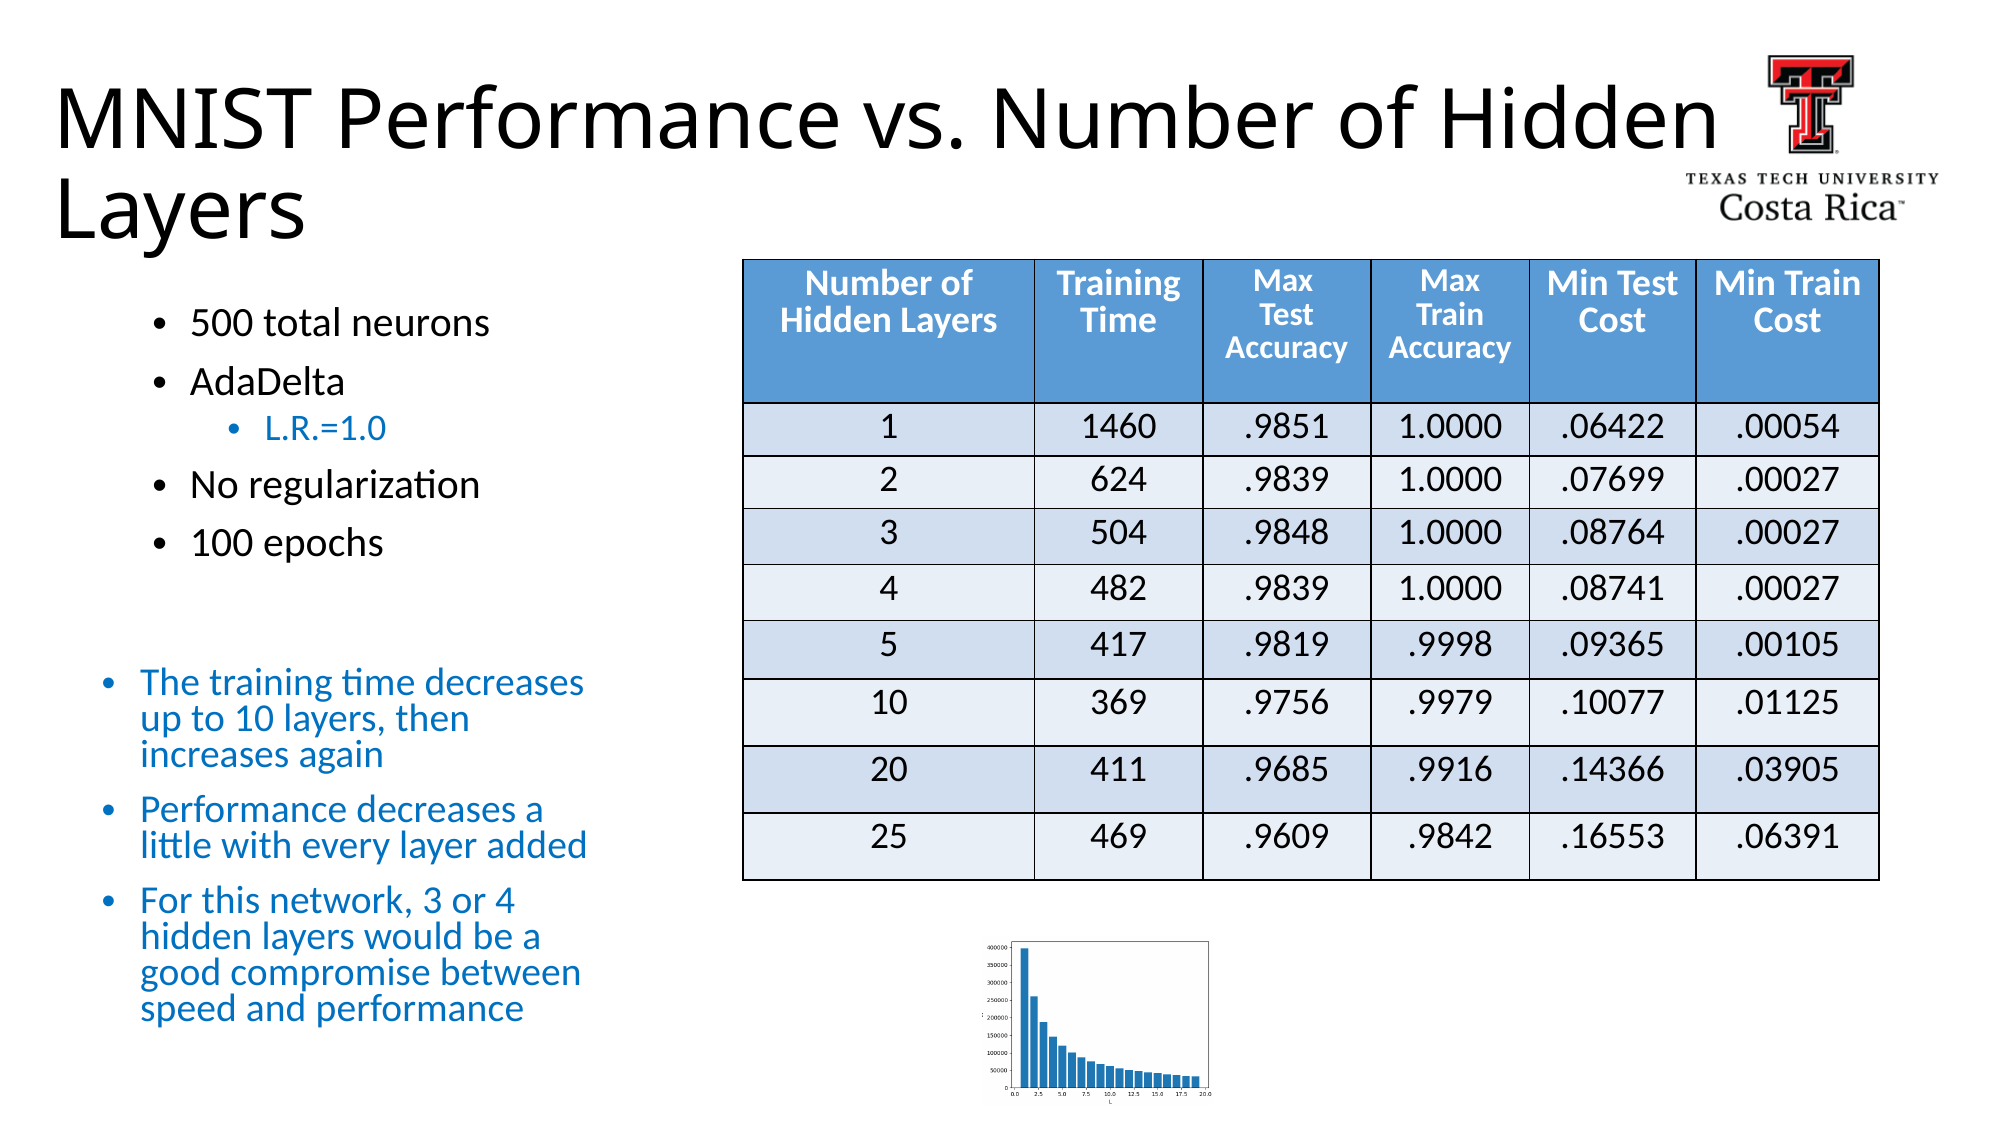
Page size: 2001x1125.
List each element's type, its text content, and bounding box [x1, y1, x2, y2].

table_cell .00027 [1697, 509, 1878, 564]
table_cell 2 [744, 457, 1034, 508]
table_cell 1.0000 [1372, 457, 1529, 508]
text_box The training time decreases up to 10 layers, then increases again Performance decreases a little with every layer added For this network, 3 or 4 hidden layers would be a good compromise between speed and performance [86, 659, 612, 1092]
table_cell 1.0000 [1372, 509, 1529, 564]
table_header Number of Hidden Layers [744, 260, 1034, 402]
table_header Min Train Cost [1697, 260, 1878, 402]
table_header Max Test Accuracy [1204, 260, 1370, 402]
table_cell .9839 [1204, 565, 1370, 620]
table_header Max Train Accuracy [1372, 260, 1529, 402]
table_header Training Time [1035, 260, 1202, 402]
table_cell 369 [1035, 680, 1202, 745]
table_cell .00054 [1697, 404, 1878, 455]
table_cell 25 [744, 814, 1034, 879]
table_cell .9819 [1204, 621, 1370, 678]
table_cell 3 [744, 509, 1034, 564]
text_box 500 total neurons AdaDelta L.R.=1.0 No regularization 100 epochs [137, 299, 646, 636]
table_cell .9842 [1372, 814, 1529, 879]
table_cell .08764 [1530, 509, 1695, 564]
table_cell .16553 [1530, 814, 1695, 879]
table_cell .9979 [1372, 680, 1529, 745]
table_cell .9916 [1372, 747, 1529, 812]
table_cell .08741 [1530, 565, 1695, 620]
table_cell .9851 [1204, 404, 1370, 455]
table_cell 1.0000 [1372, 404, 1529, 455]
table_cell 504 [1035, 509, 1202, 564]
table_cell 482 [1035, 565, 1202, 620]
picture [982, 935, 1213, 1105]
table_cell .9756 [1204, 680, 1370, 745]
table_cell .9609 [1204, 814, 1370, 879]
table_cell 624 [1035, 457, 1202, 508]
table_cell 4 [744, 565, 1034, 620]
table_cell .06391 [1697, 814, 1878, 879]
table_cell .10077 [1530, 680, 1695, 745]
table_cell .9998 [1372, 621, 1529, 678]
table_cell 411 [1035, 747, 1202, 812]
table_cell 10 [744, 680, 1034, 745]
title MNIST Performance vs. Number of Hidden Layers [38, 57, 1764, 276]
table_cell 1.0000 [1372, 565, 1529, 620]
table_cell 417 [1035, 621, 1202, 678]
table_cell 20 [744, 747, 1034, 812]
table_header Min Test Cost [1530, 260, 1695, 402]
table_cell .09365 [1530, 621, 1695, 678]
table_cell 469 [1035, 814, 1202, 879]
table_cell .03905 [1697, 747, 1878, 812]
table_cell .07699 [1530, 457, 1695, 508]
table_cell 5 [744, 621, 1034, 678]
table_cell .00027 [1697, 457, 1878, 508]
table_cell .00027 [1697, 565, 1878, 620]
table_cell .9839 [1204, 457, 1370, 508]
table_cell .01125 [1697, 680, 1878, 745]
table_cell 1 [744, 404, 1034, 455]
table_cell .9685 [1204, 747, 1370, 812]
table_cell .06422 [1530, 404, 1695, 455]
table_cell .00105 [1697, 621, 1878, 678]
picture [1664, 30, 1964, 251]
table_cell 1460 [1035, 404, 1202, 455]
table_cell .9848 [1204, 509, 1370, 564]
table_cell .14366 [1530, 747, 1695, 812]
